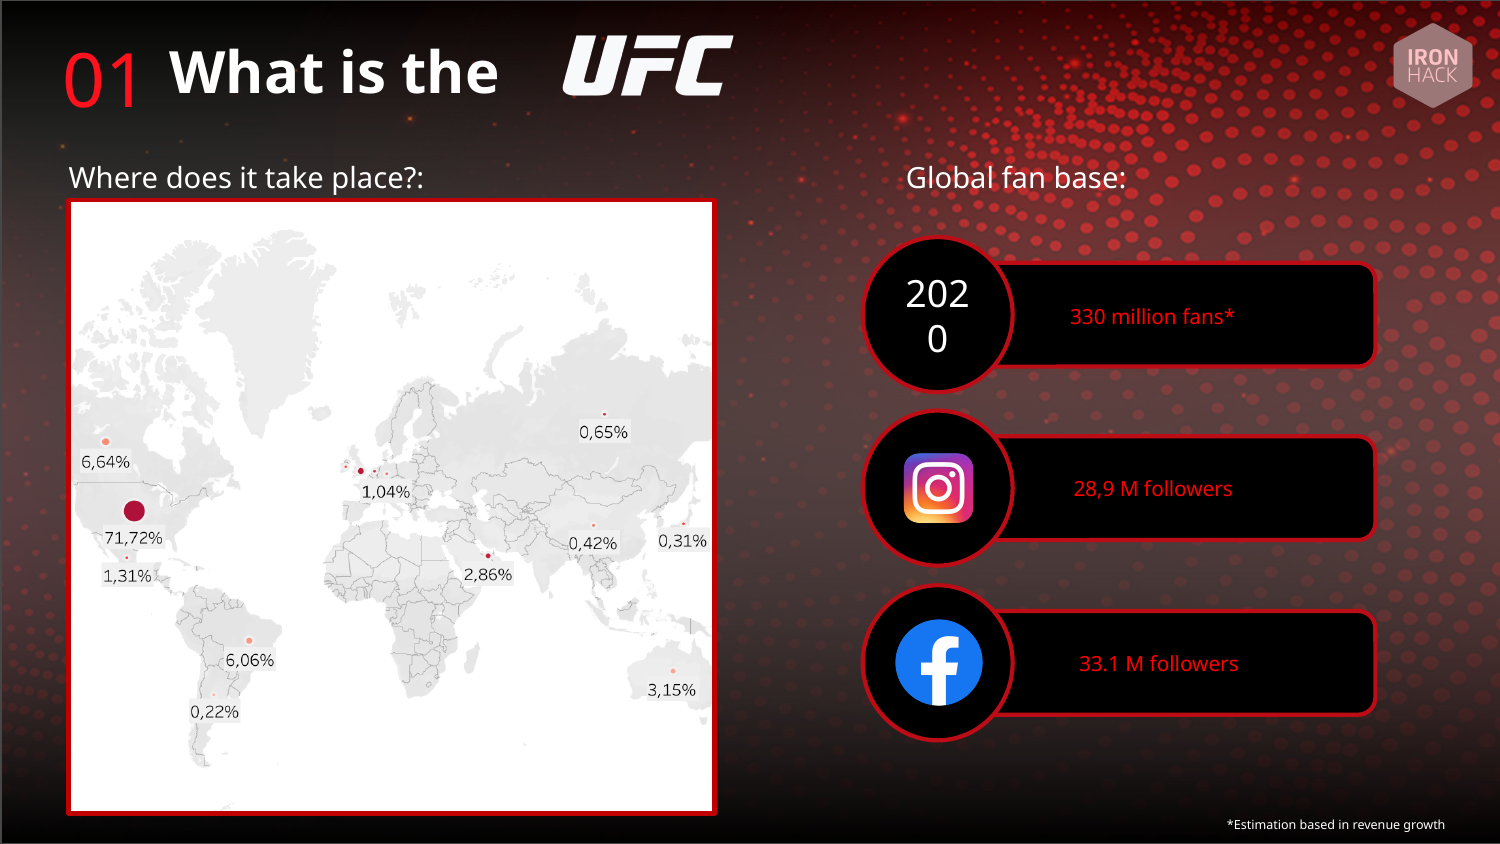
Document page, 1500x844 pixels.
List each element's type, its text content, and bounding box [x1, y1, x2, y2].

picture [70, 202, 713, 812]
picture [2, 1, 1500, 111]
picture [562, 32, 734, 98]
text_box 01 [19, 41, 154, 138]
text_box Where does it take place?: [53, 151, 641, 202]
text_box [862, 236, 1376, 741]
text_box Global fan base: [890, 151, 1405, 202]
text_box *Estimation based in revenue growth [1211, 809, 1500, 840]
title What is the [154, 3, 1345, 138]
